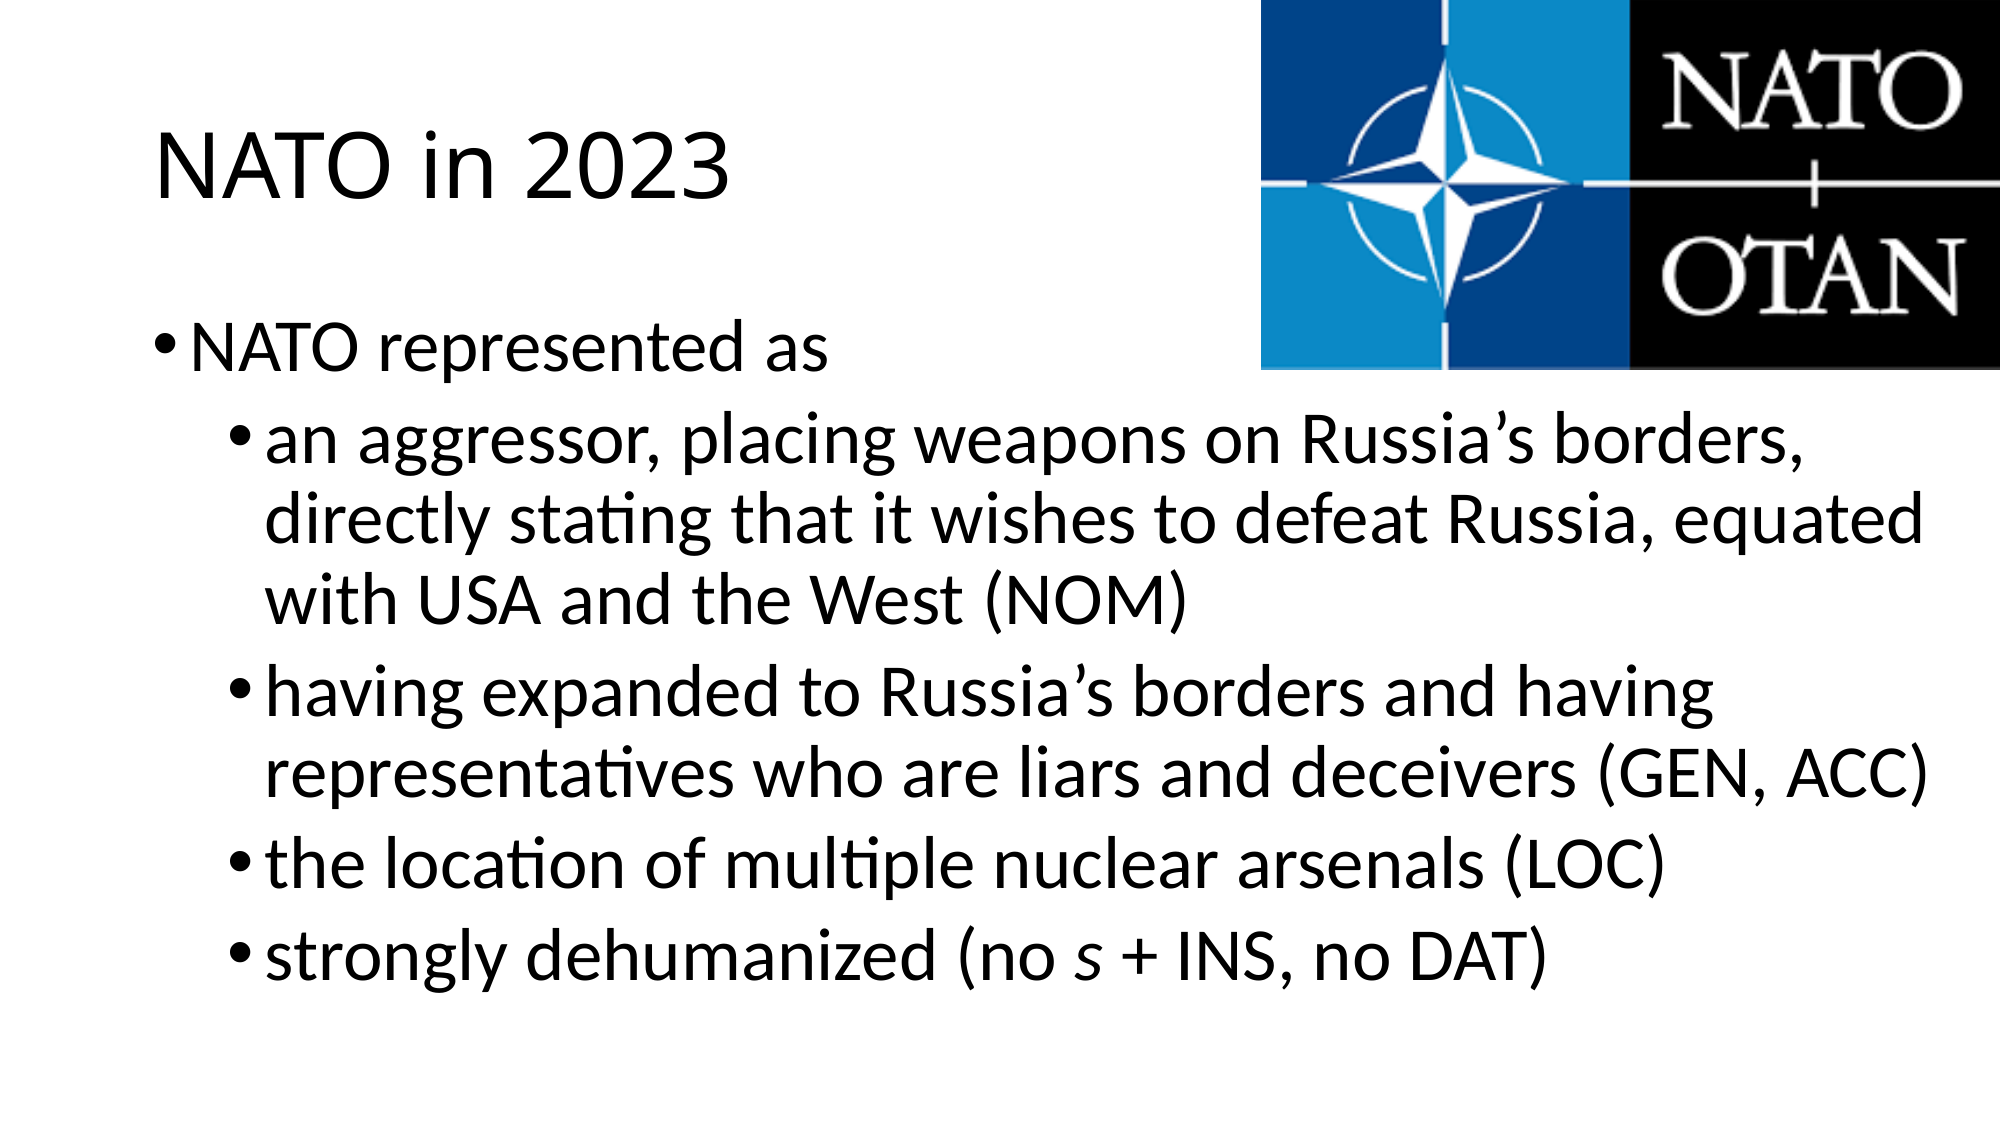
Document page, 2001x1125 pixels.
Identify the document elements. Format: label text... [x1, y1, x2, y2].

list NATO represented as an aggressor, placing weapons on Russia’s borders, directly stating that it wishes to defeat Russia, equated with USA and the West (NOM) having expanded to Russia’s borders and having representatives who are liars and deceivers (GEN, ACC) the location of multiple nuclear arsenals (LOC) strongly dehumanized (no s + INS, no DAT) [137, 299, 1969, 1014]
title NATO in 2023 [137, 59, 1261, 278]
picture [1261, 0, 2000, 370]
picture [1463, 85, 1543, 166]
picture [1347, 201, 1427, 283]
